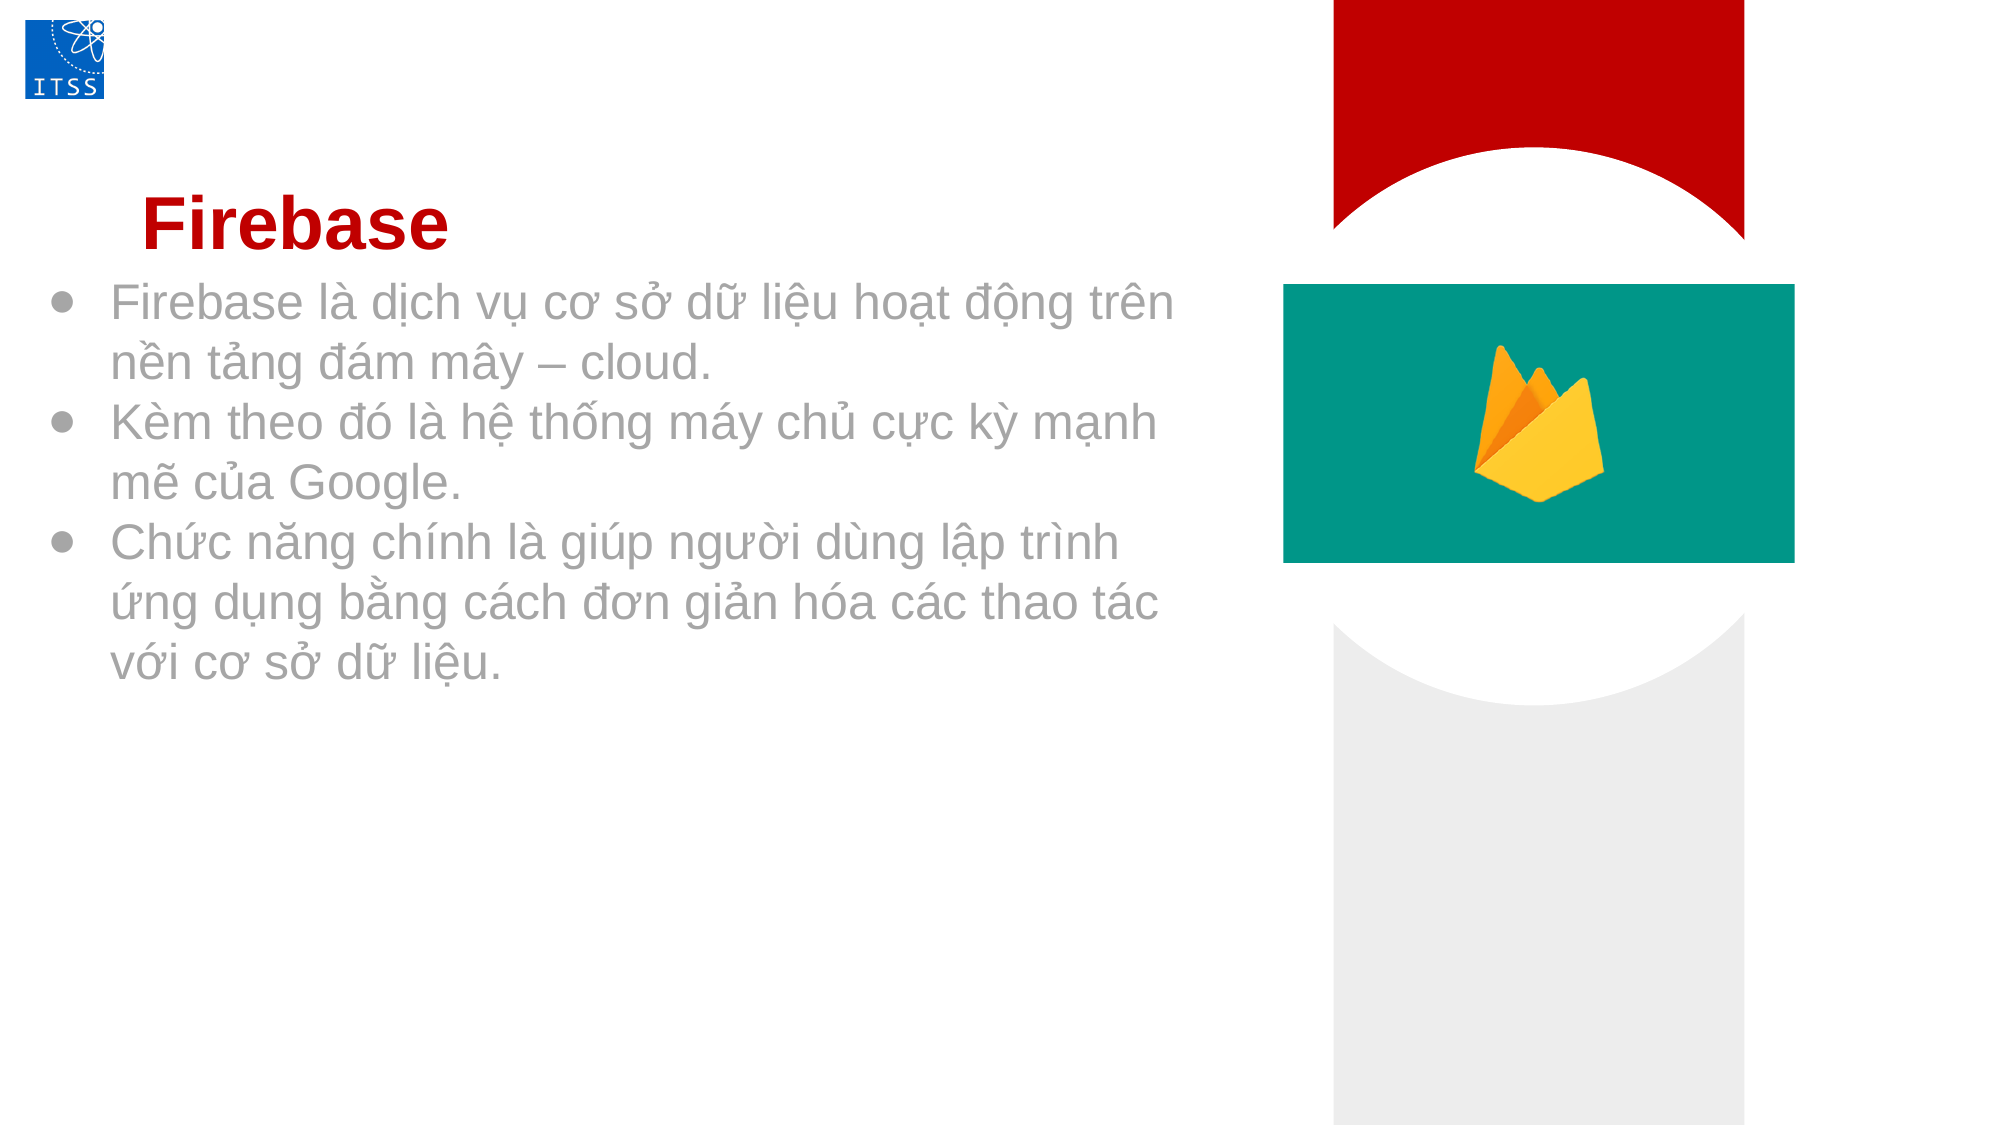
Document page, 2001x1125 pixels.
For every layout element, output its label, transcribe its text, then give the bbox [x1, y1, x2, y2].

text_box Firebase [126, 181, 631, 261]
picture [1283, 283, 1796, 563]
text_box Firebase là dịch vụ cơ sở dữ liệu hoạt động trên nền tảng đám mây – cloud. Kèm theo đó là hệ thống máy chủ cực kỳ mạnh mẽ của Google. Chức năng chính là giúp người dùng lập trình ứng dụng bằng cách đơn giản hóa các thao tác với cơ sở dữ liệu. [20, 261, 1228, 697]
picture [25, 20, 104, 99]
